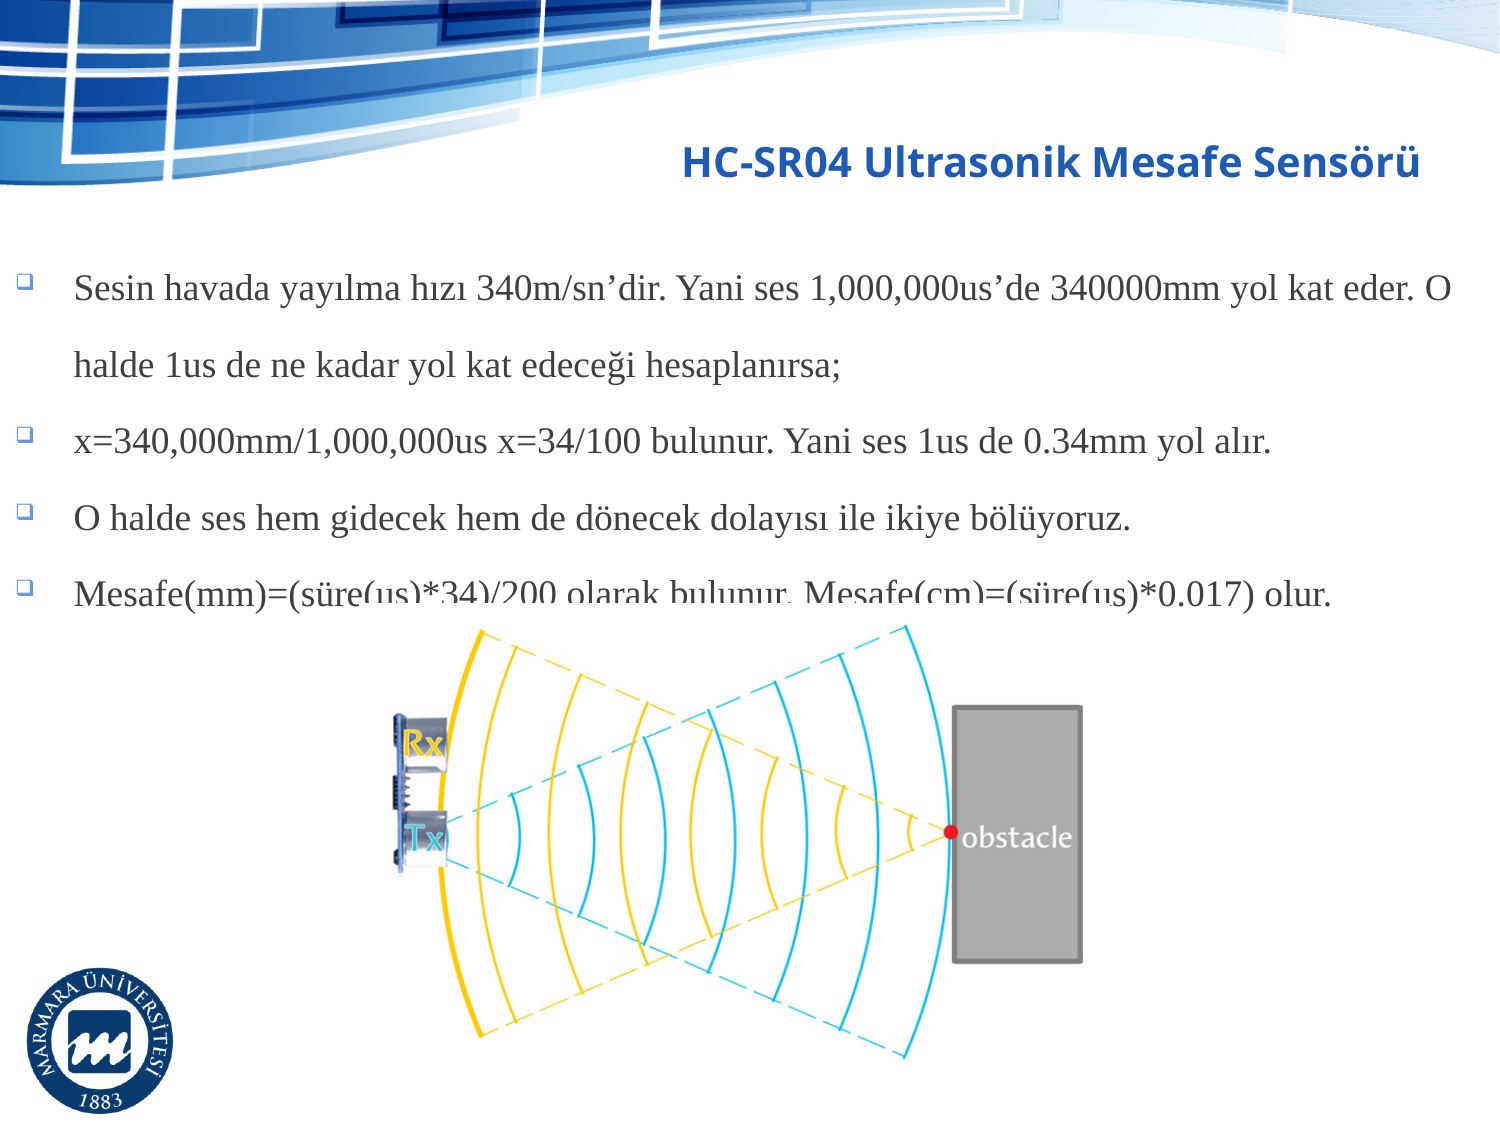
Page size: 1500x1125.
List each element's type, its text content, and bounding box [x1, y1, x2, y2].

picture [359, 603, 1110, 1076]
picture [0, 0, 1500, 1115]
title HC-SR04 Ultrasonik Mesafe Sensörü [440, 79, 1448, 195]
list Sesin havada yayılma hızı 340m/sn’dir. Yani ses 1,000,000us’de 340000mm yol kat eder. O halde 1us de ne kadar yol kat edeceği hesaplanırsa; x=340,000mm/1,000,000us x=34/100 bulunur. Yani ses 1us de 0.34mm yol alır. O halde ses hem gidecek hem de dönecek dolayısı ile ikiye bölüyoruz. Mesafe(mm)=(süre(us)*34)/200 olarak bulunur. Mesafe(cm)=(süre(us)*0.017) olur. [0, 223, 1470, 1077]
